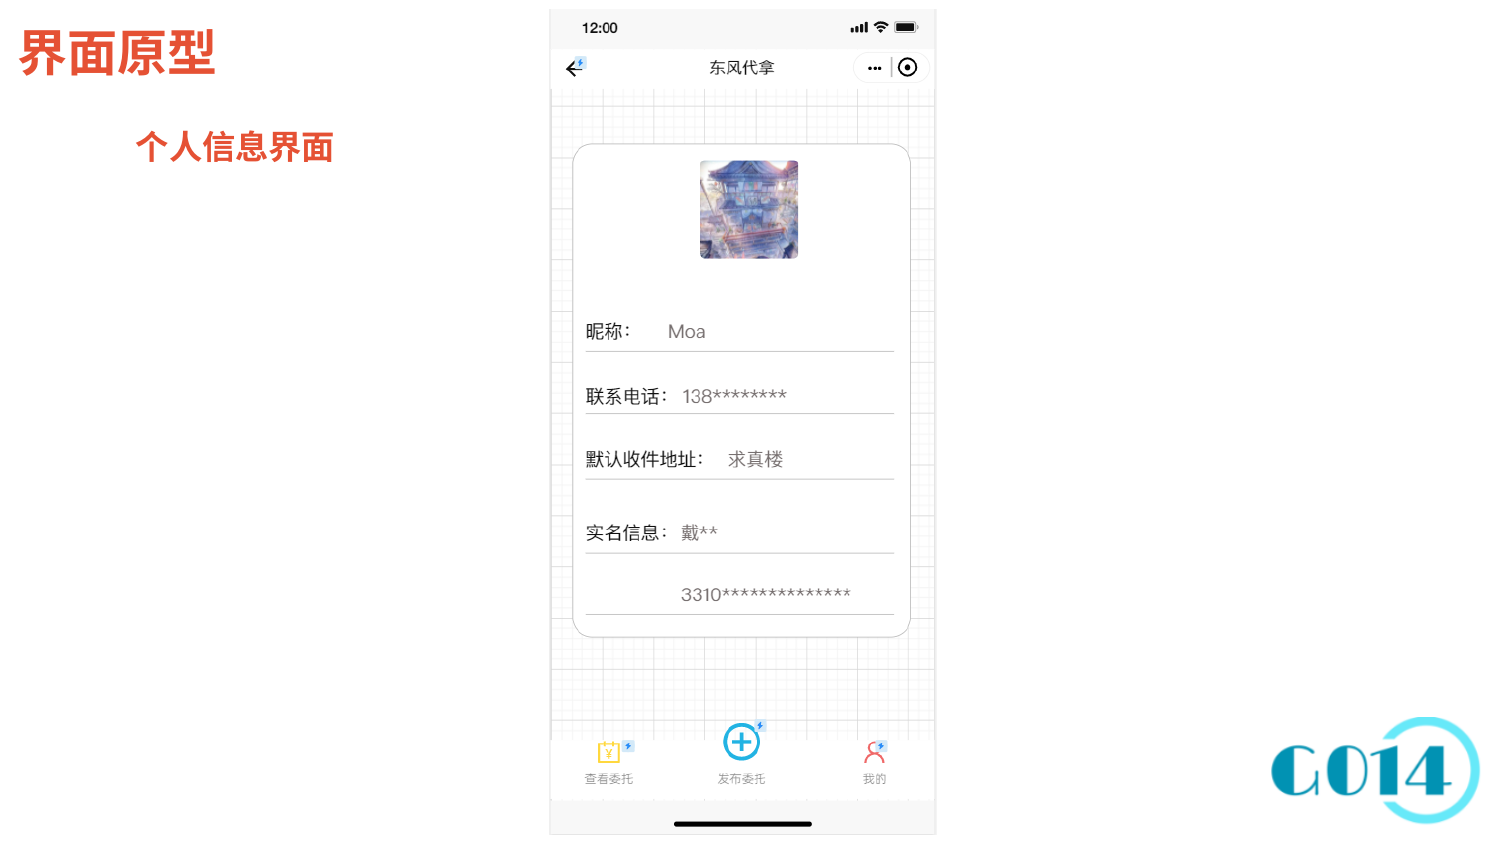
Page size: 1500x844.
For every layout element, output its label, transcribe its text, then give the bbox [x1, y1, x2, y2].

text_box 个人信息界面 [135, 126, 336, 167]
picture [1257, 716, 1491, 831]
picture [548, 9, 938, 835]
text_box 界面原型 [17, 20, 451, 83]
